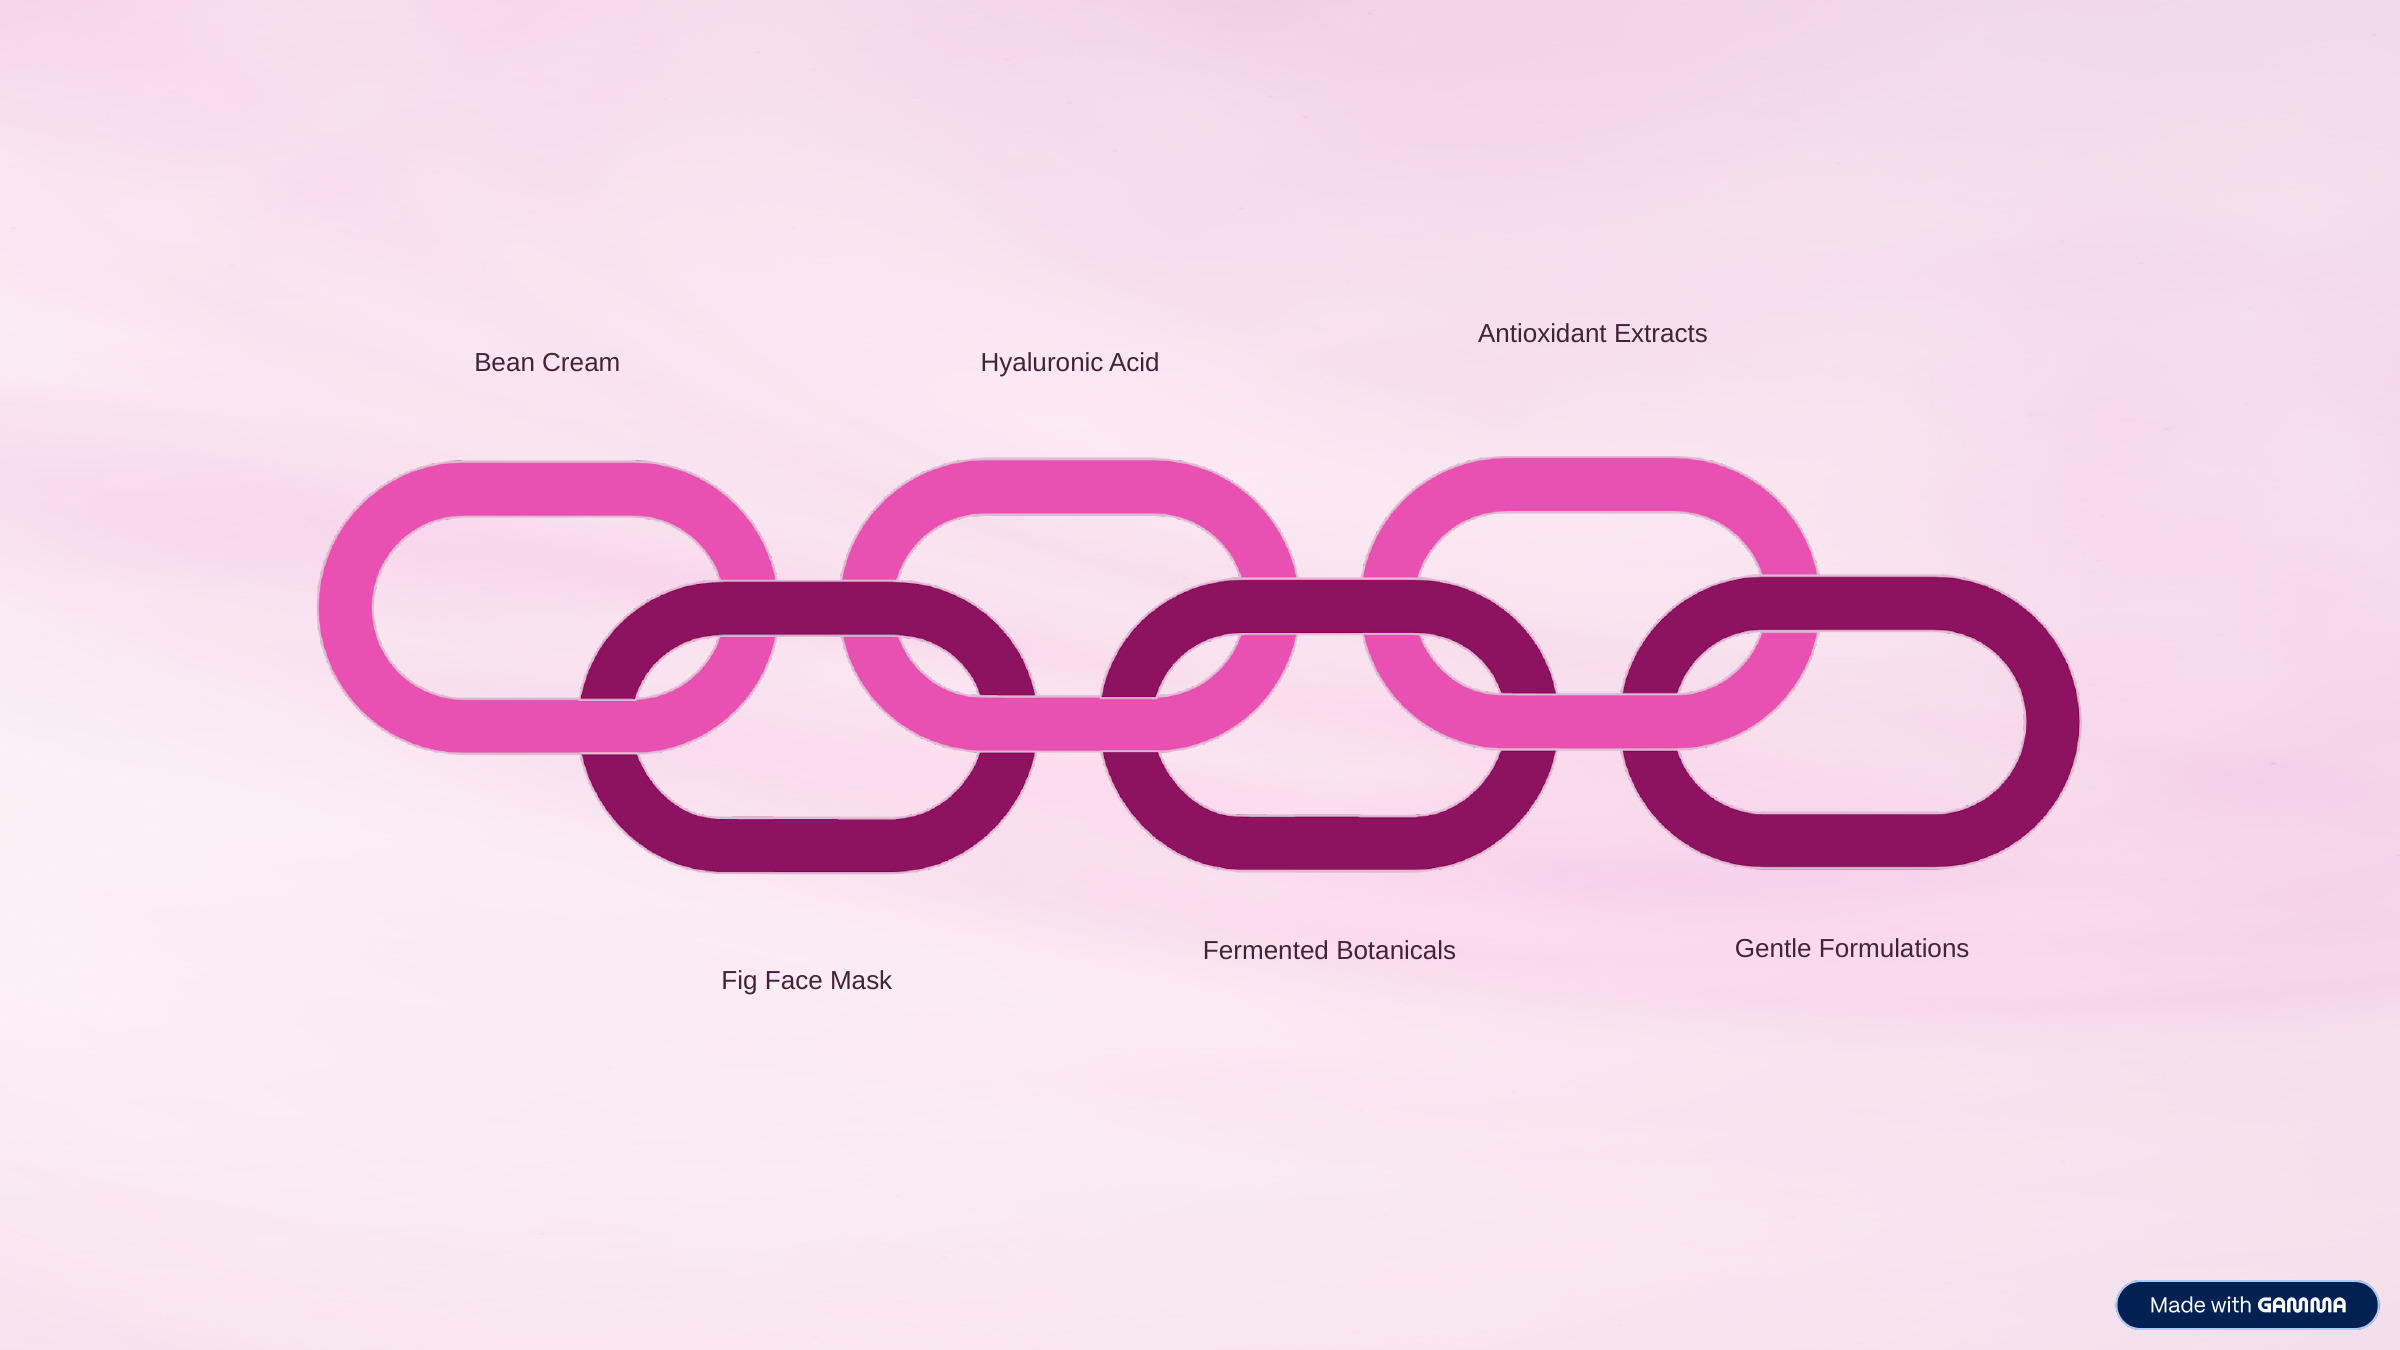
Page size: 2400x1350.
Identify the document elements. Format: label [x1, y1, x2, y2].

picture [282, 266, 2118, 1084]
picture [2106, 1271, 2389, 1339]
